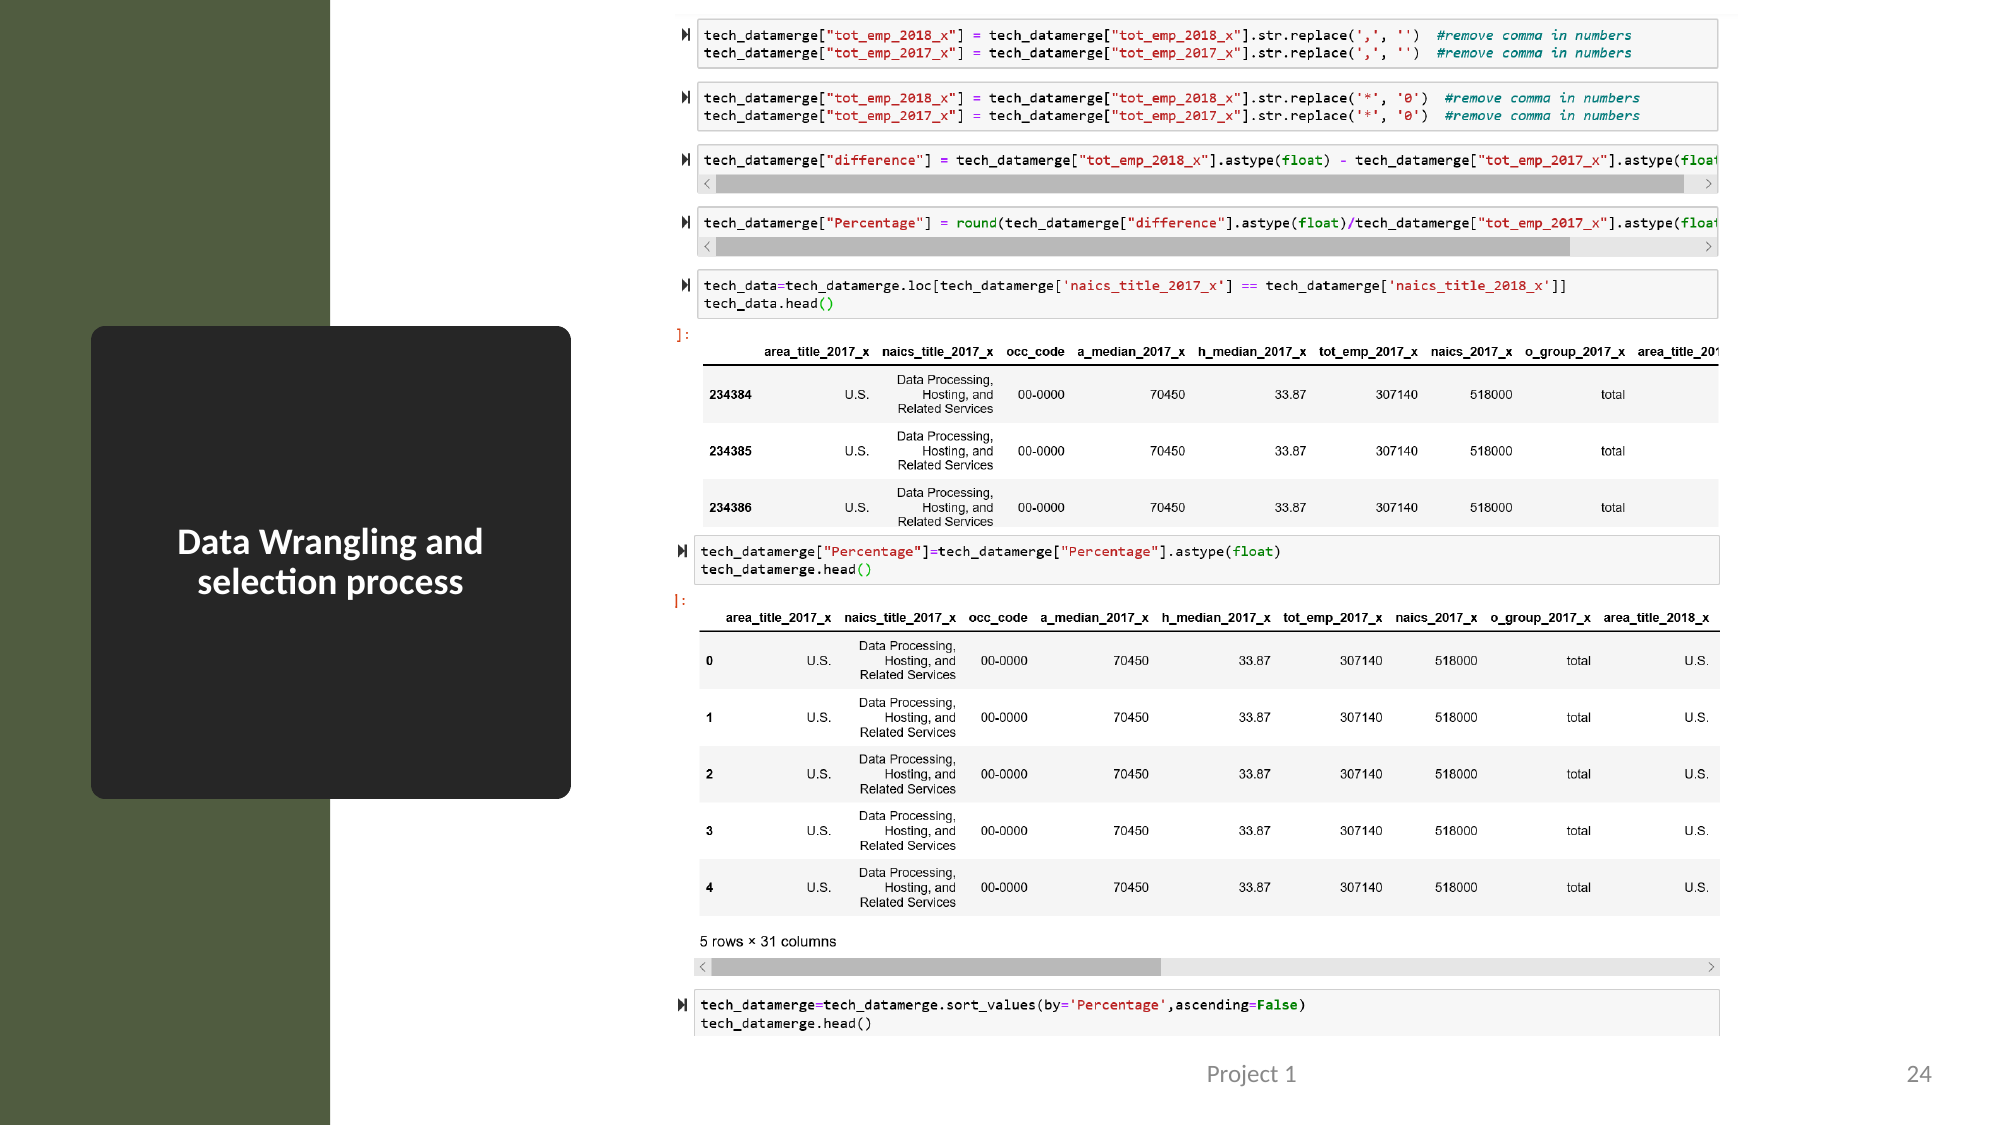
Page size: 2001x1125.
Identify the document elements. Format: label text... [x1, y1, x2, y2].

footer Project 1 [675, 1042, 1829, 1103]
picture [675, 14, 1738, 527]
picture [675, 533, 1728, 1037]
title Data Wrangling and selection process [105, 340, 557, 785]
text_box [331, 0, 2000, 1125]
text_box [0, 0, 331, 1125]
slide_number 24 [1855, 1042, 1948, 1103]
